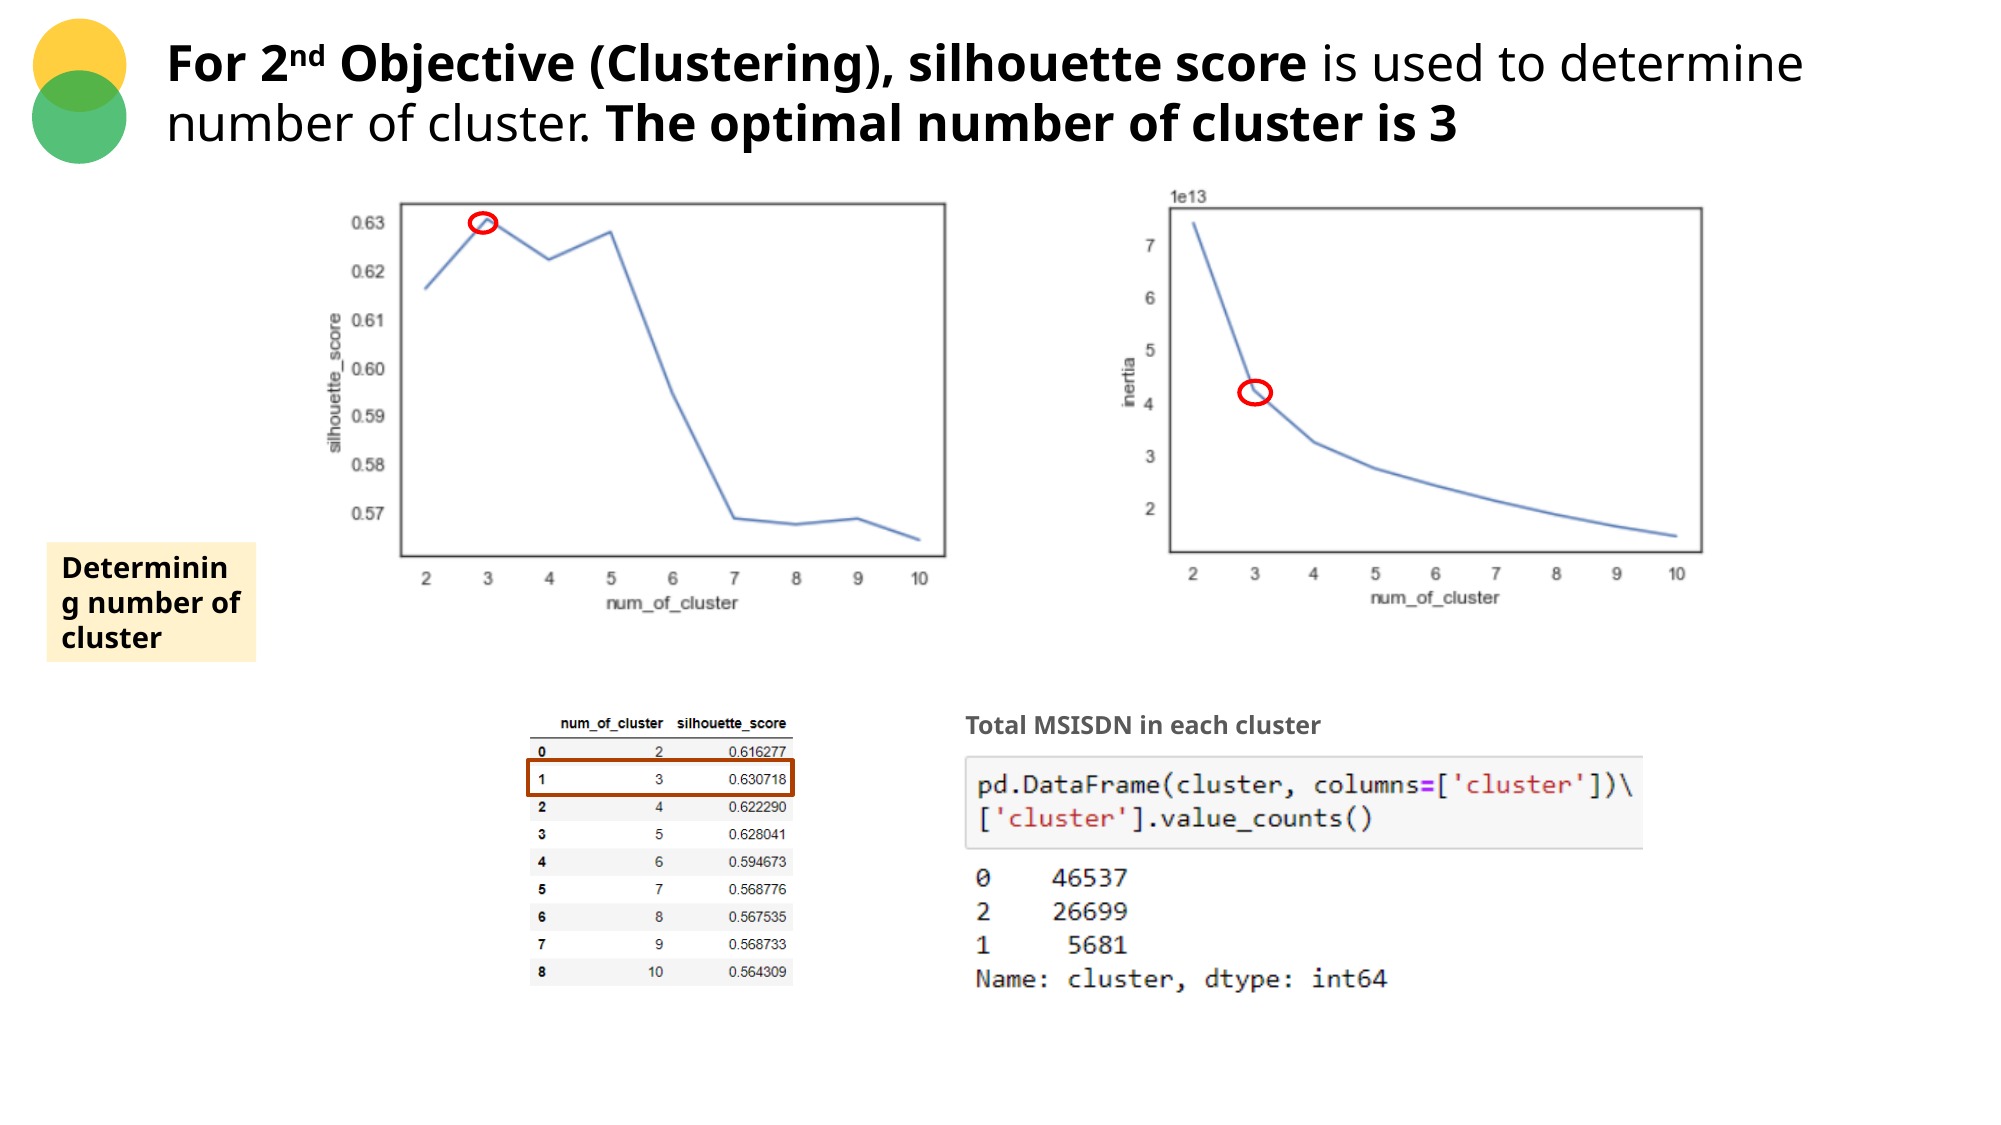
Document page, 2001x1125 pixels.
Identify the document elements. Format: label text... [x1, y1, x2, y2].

picture [319, 188, 961, 619]
text_box [31, 69, 128, 165]
picture [527, 715, 797, 991]
picture [960, 751, 1643, 1007]
picture [1115, 182, 1713, 619]
text_box For 2nd Objective (Clustering), silhouette score is used to determine number of cluster. The optimal number of cluster is 3 [151, 23, 2000, 159]
text_box Total MSISDN in each cluster [926, 690, 1351, 776]
text_box [31, 17, 128, 91]
text_box Determining number of cluster [46, 542, 257, 662]
